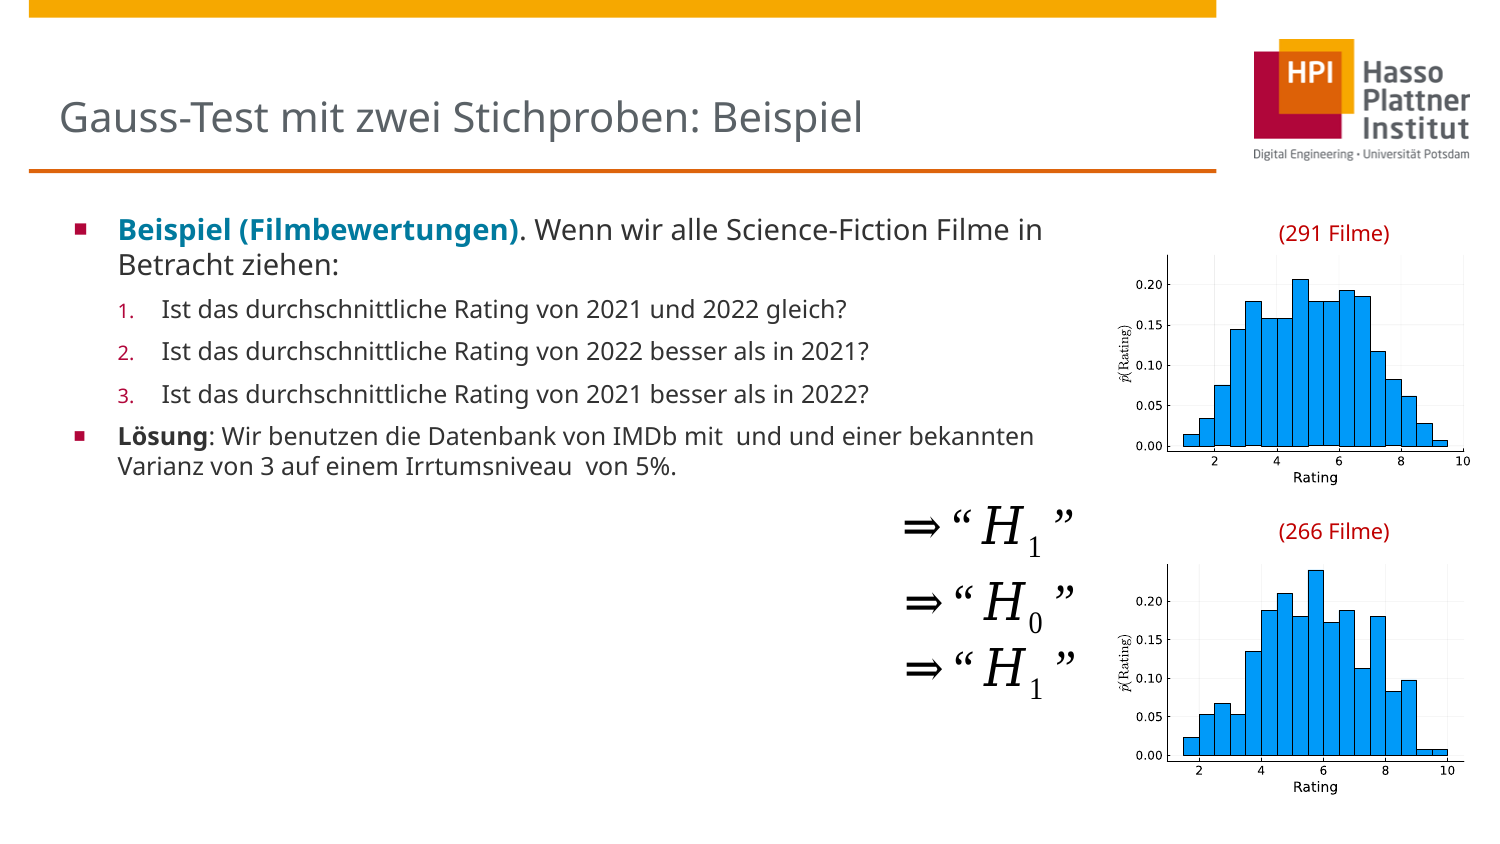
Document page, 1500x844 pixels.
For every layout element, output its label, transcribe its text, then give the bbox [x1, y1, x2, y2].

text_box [1183, 279, 1448, 447]
picture [1254, 39, 1470, 161]
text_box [1115, 557, 1472, 795]
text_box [1183, 569, 1448, 756]
title Gauss-Test mit zwei Stichproben: Beispiel [58, 17, 1187, 170]
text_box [1115, 247, 1472, 486]
